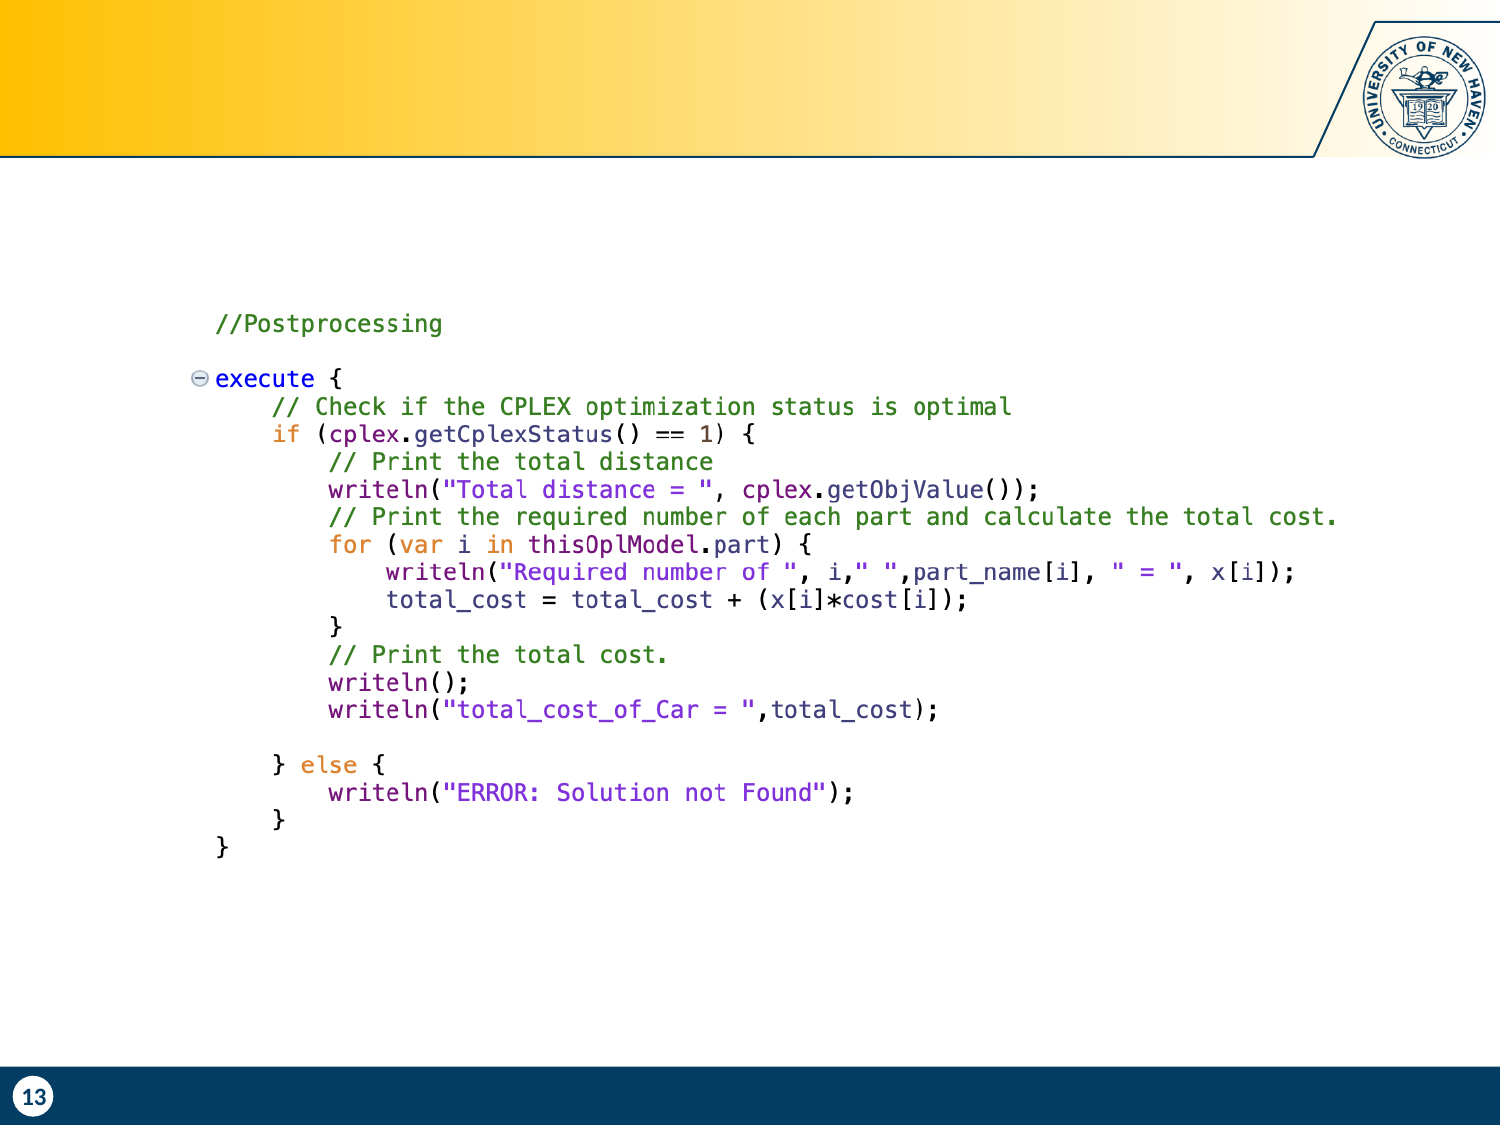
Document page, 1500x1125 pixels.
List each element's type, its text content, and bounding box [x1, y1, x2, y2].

slide_number 13 [0, 1063, 70, 1125]
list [191, 308, 1381, 894]
picture [1362, 35, 1486, 159]
